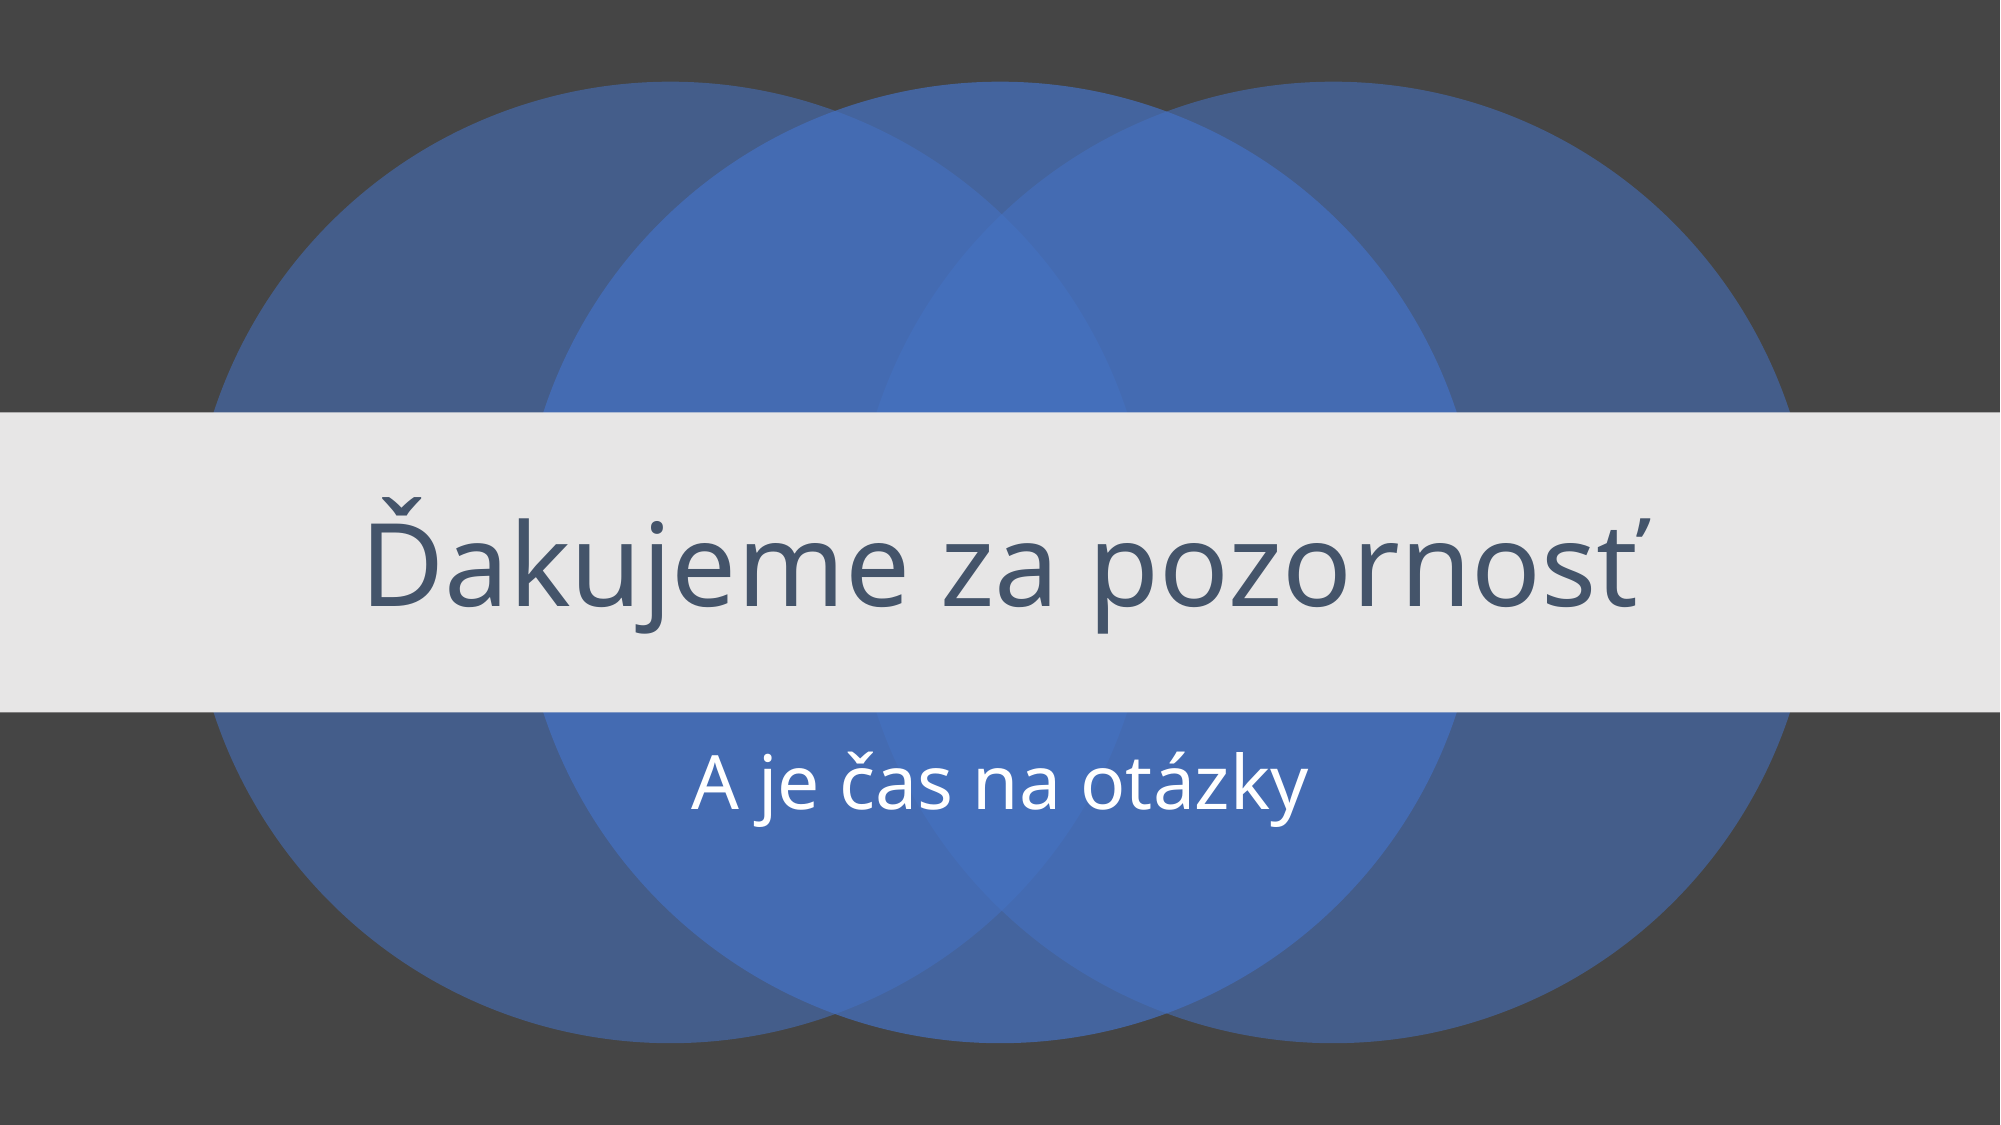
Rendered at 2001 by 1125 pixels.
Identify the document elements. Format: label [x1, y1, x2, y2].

text_box [189, 81, 1814, 1044]
text_box [0, 411, 189, 713]
text_box [1814, 411, 2000, 713]
